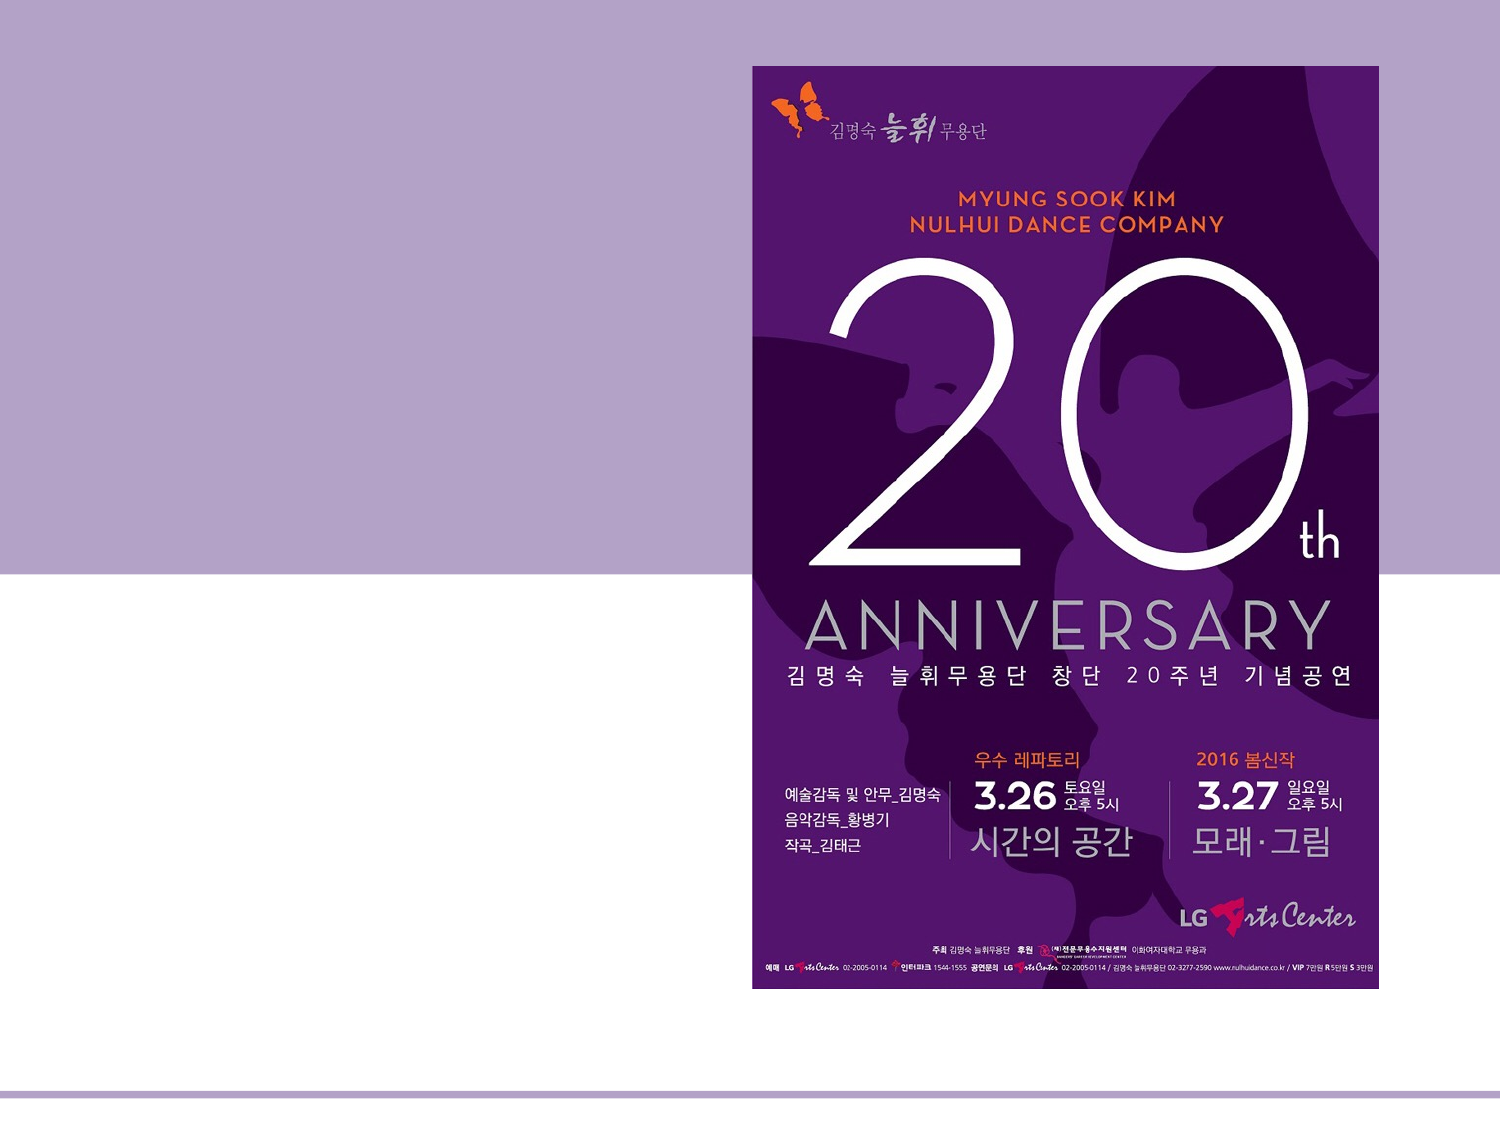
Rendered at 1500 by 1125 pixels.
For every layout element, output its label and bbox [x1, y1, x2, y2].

picture [752, 66, 1379, 989]
text_box [0, 1089, 1500, 1101]
text_box [0, 0, 1500, 576]
